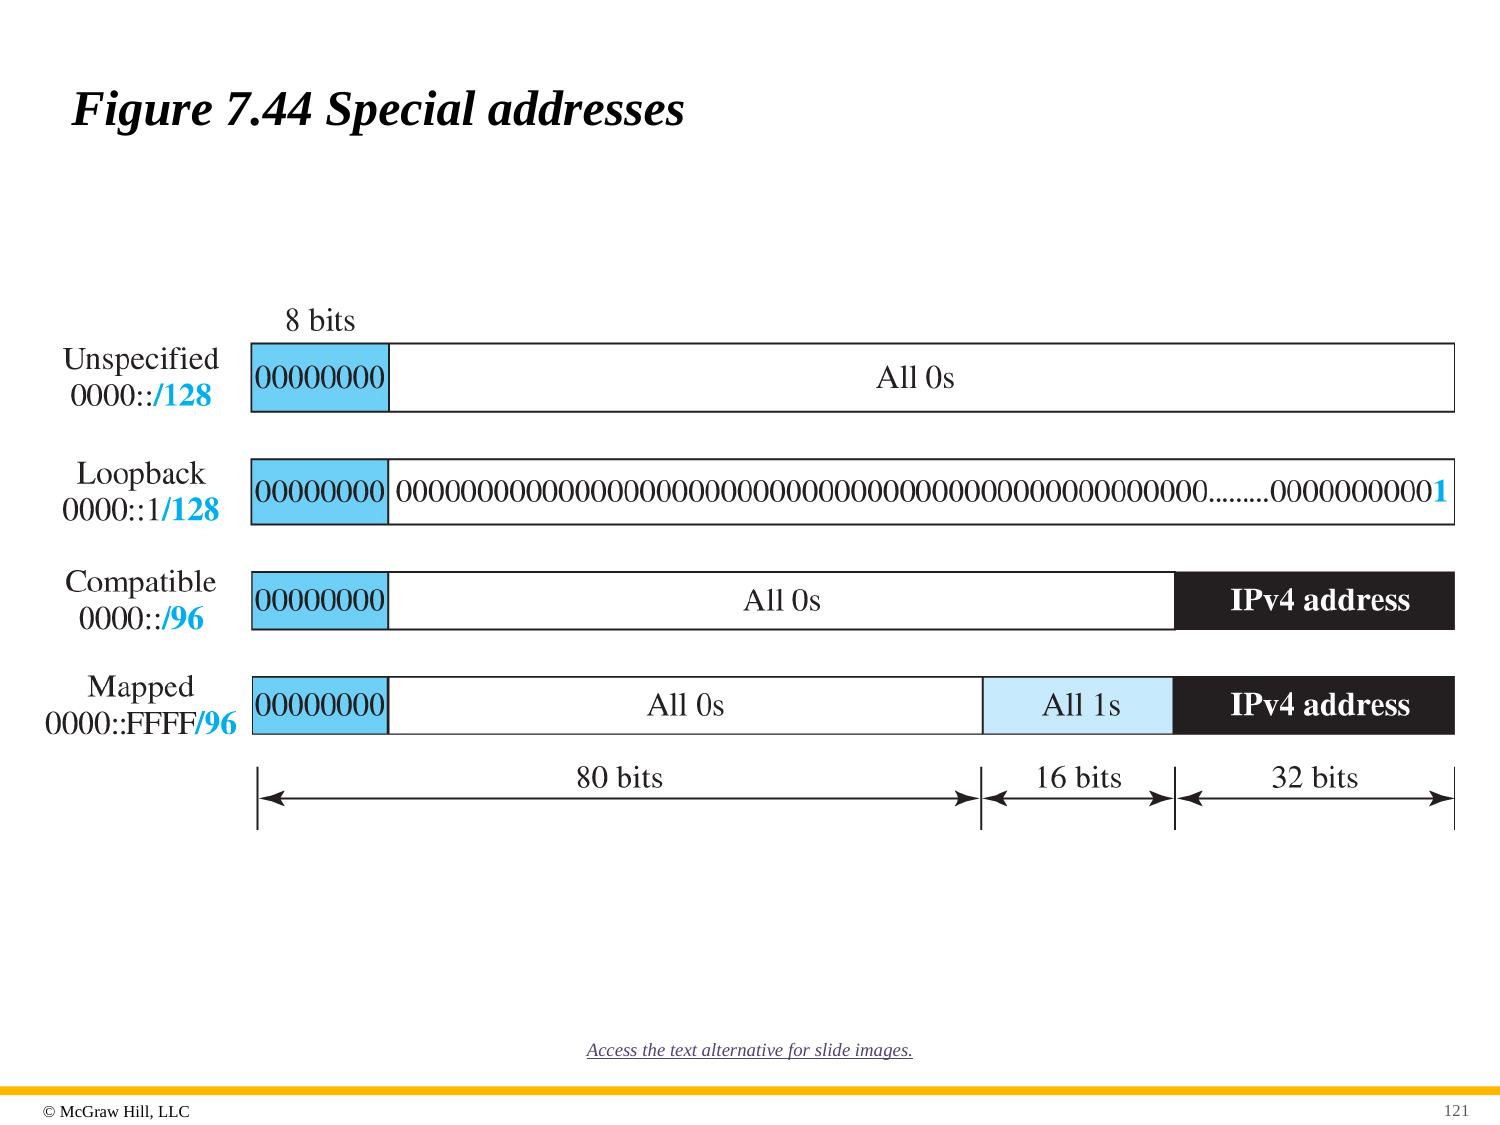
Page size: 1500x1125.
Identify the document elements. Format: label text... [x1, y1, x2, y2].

slide_number 121 [1418, 1096, 1477, 1123]
list Access the text alternative for slide images. [525, 1033, 975, 1066]
title Figure 7.44 Special addresses [56, 50, 1444, 162]
picture [44, 303, 1455, 830]
